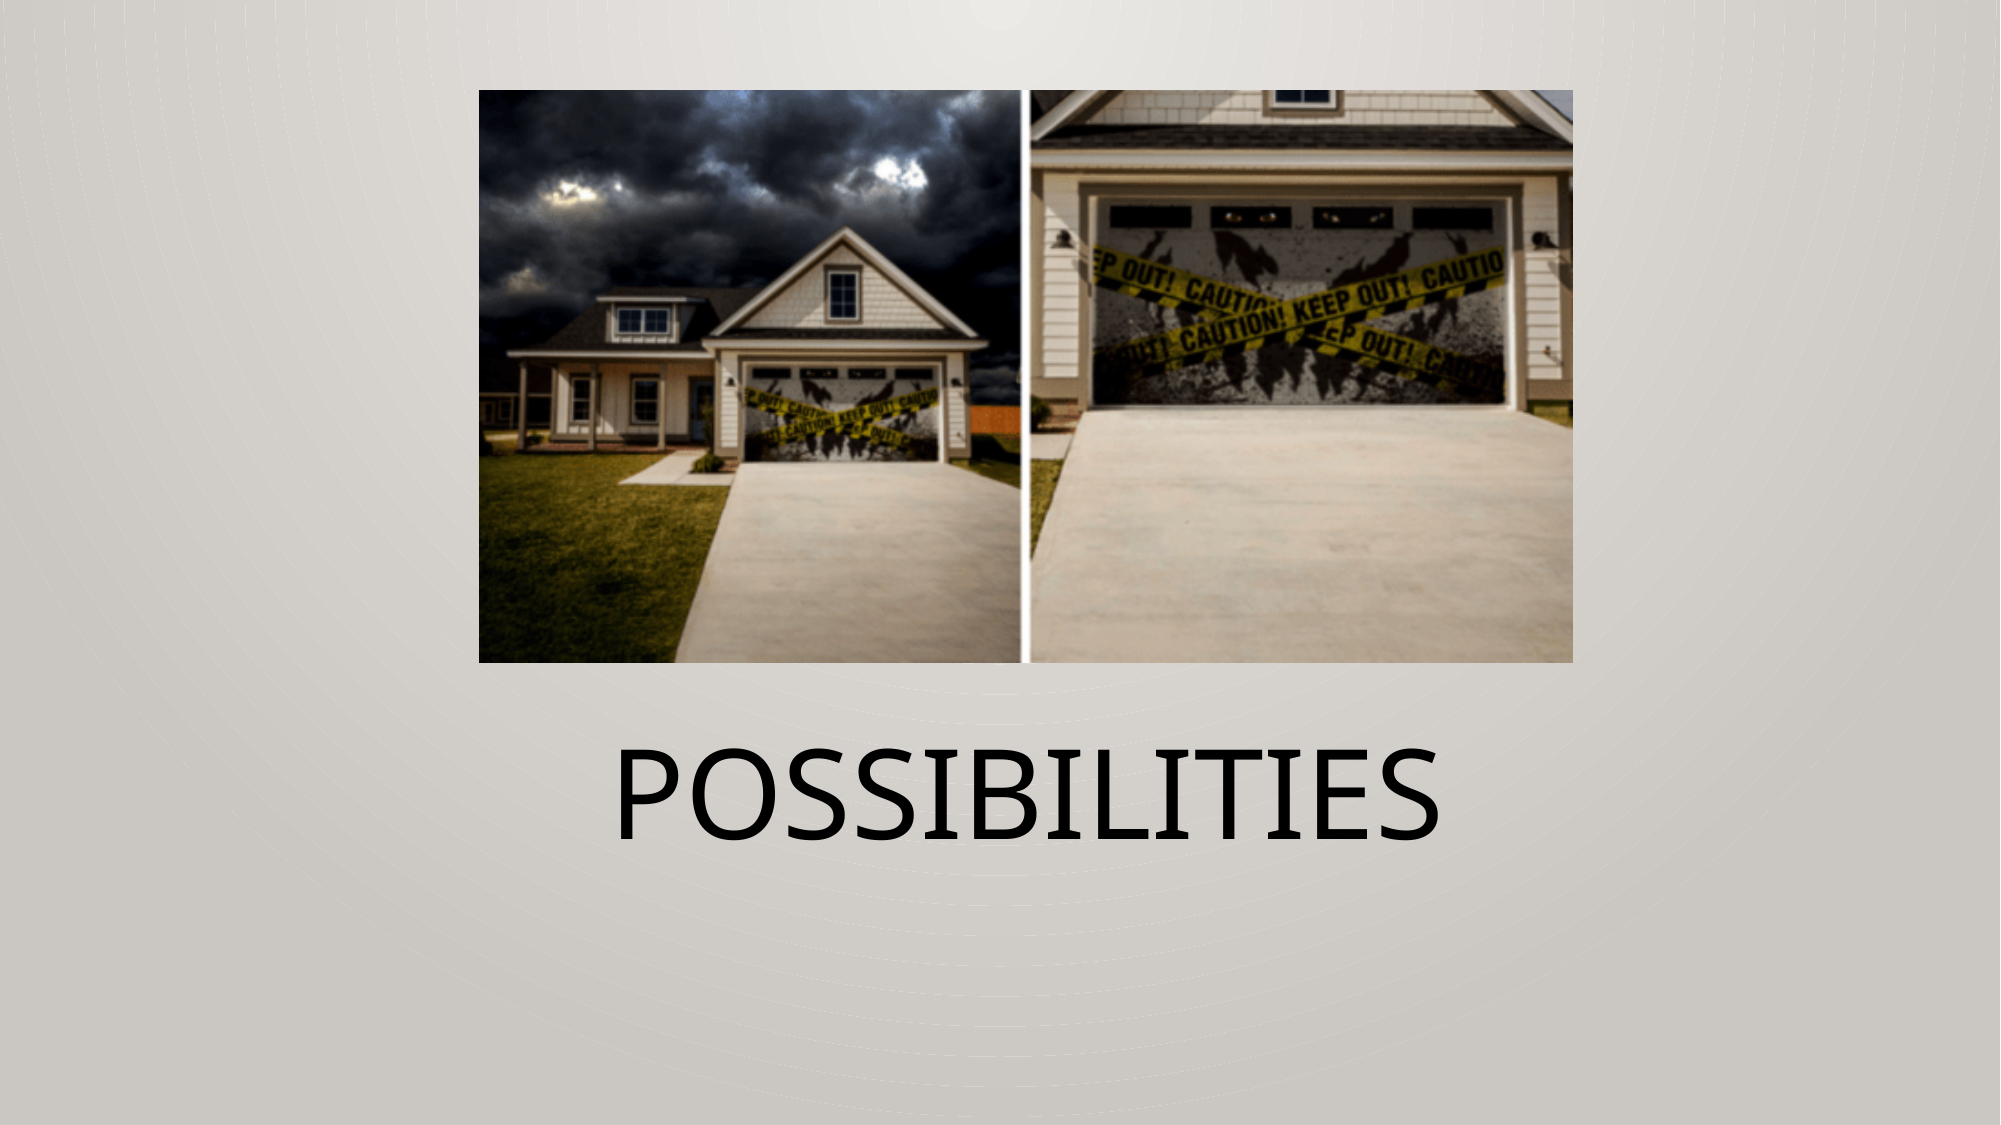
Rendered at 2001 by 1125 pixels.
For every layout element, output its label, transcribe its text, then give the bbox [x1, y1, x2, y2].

title Possibilities [594, 723, 2000, 897]
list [479, 90, 1573, 663]
